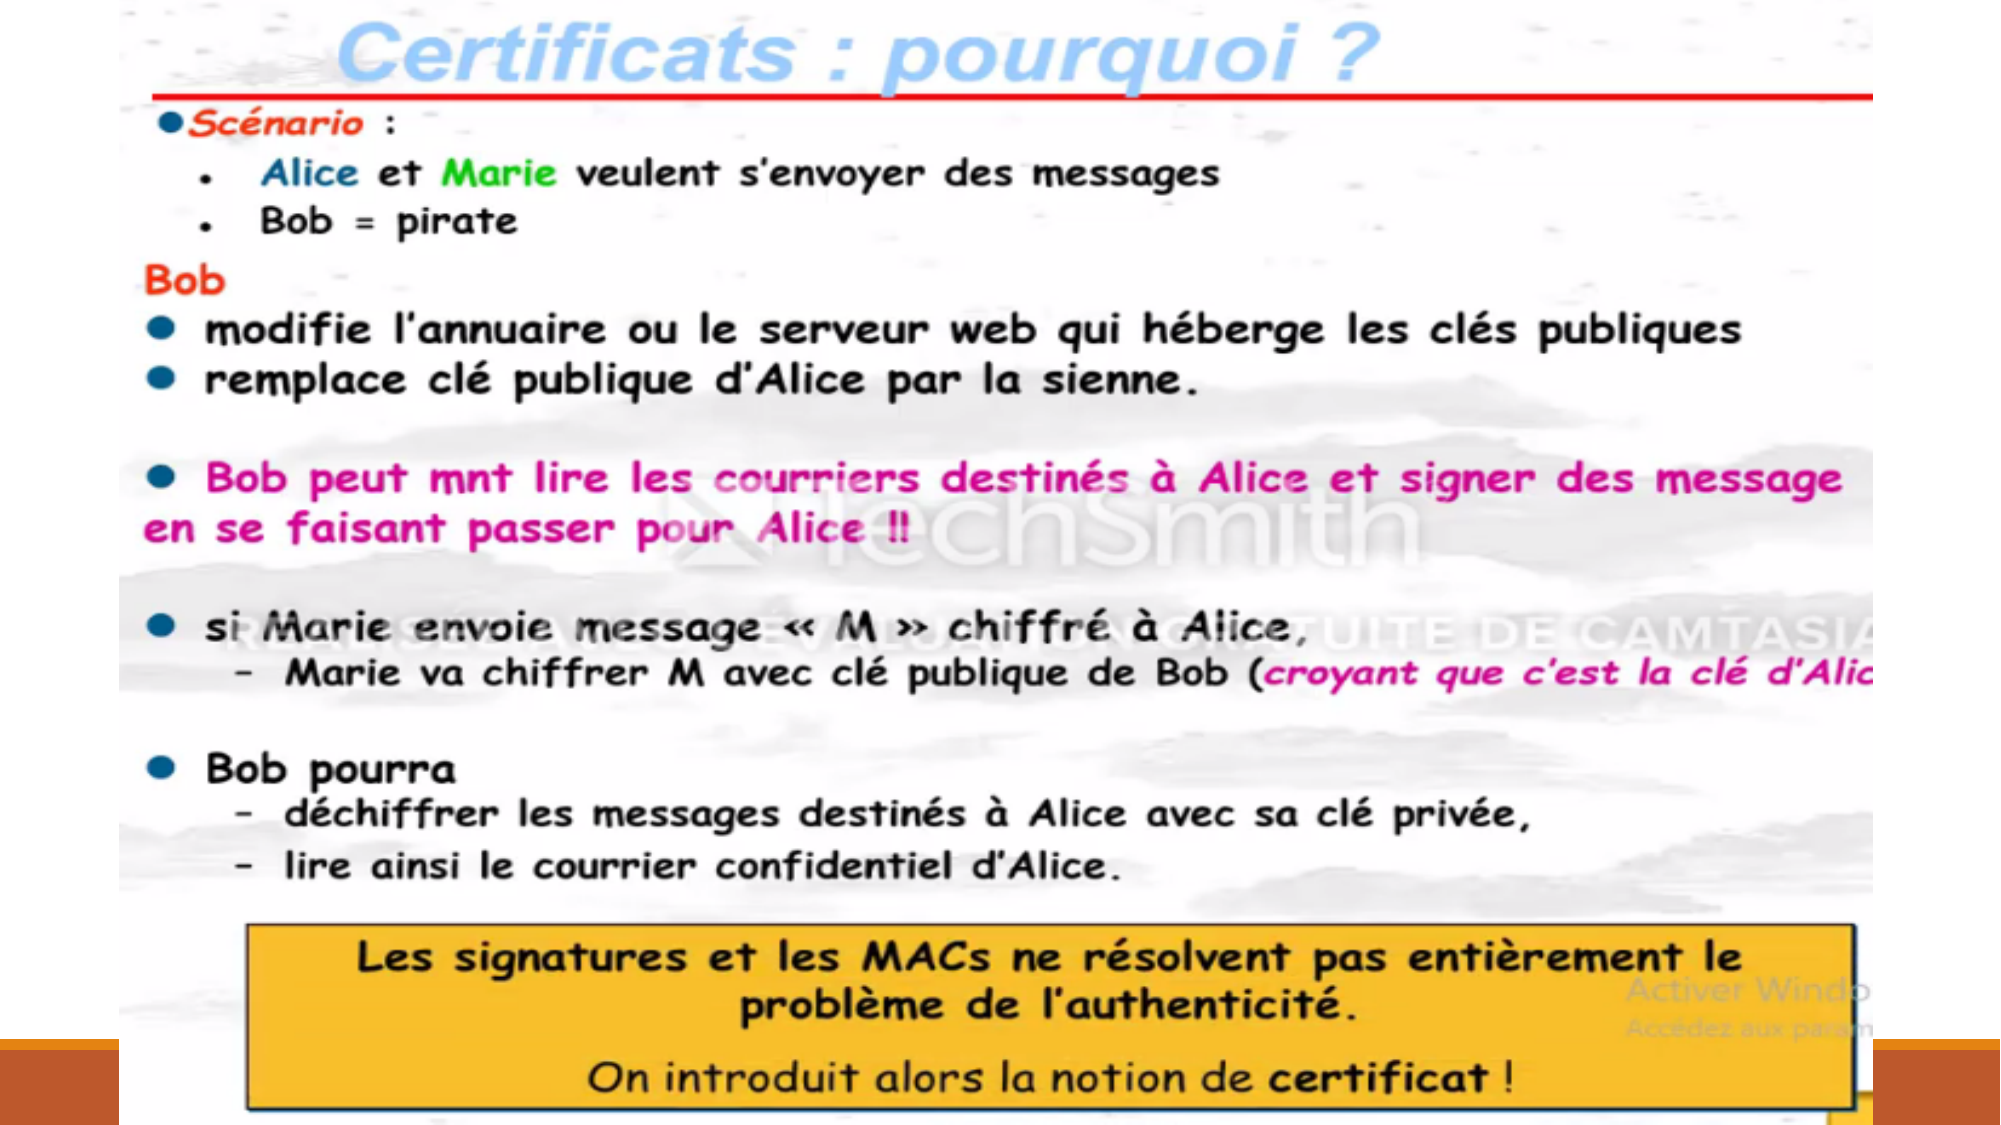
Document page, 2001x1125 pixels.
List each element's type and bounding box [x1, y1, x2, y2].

picture [119, 0, 1874, 1125]
